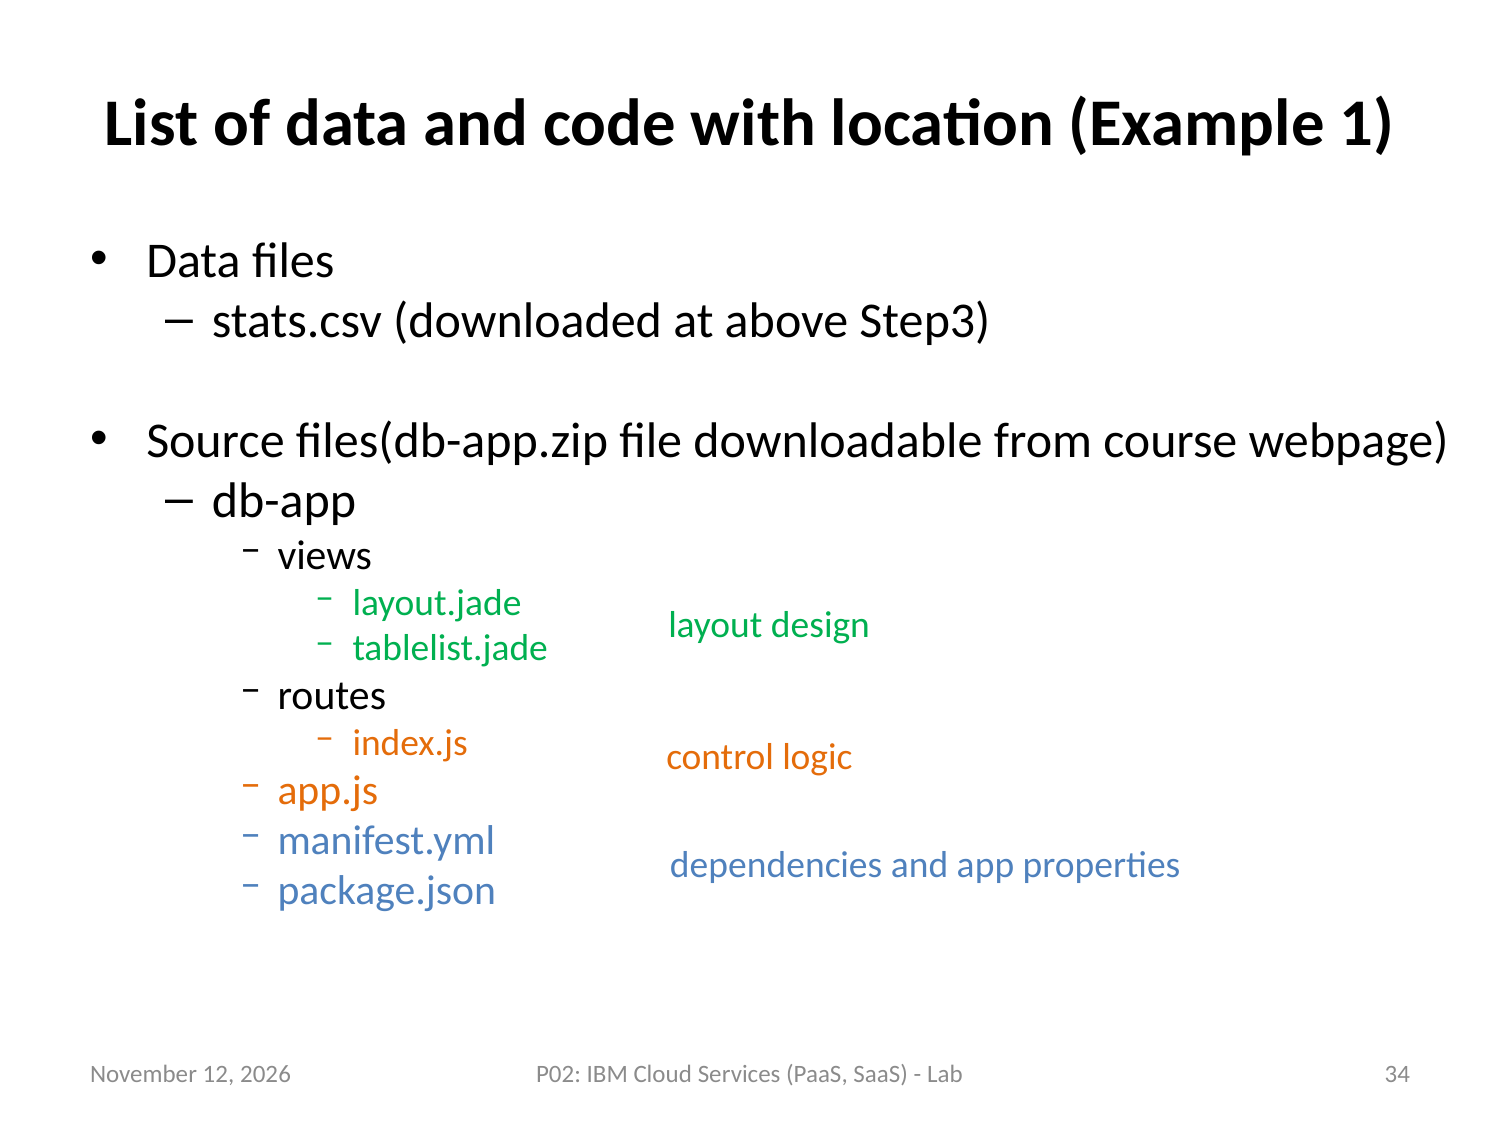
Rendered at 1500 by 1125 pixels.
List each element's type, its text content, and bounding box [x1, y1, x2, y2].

list Data files stats.csv (downloaded at above Step3) Source files(db-app.zip file downloadable from course webpage) db-app views layout.jade tablelist.jade routes index.js app.js manifest.yml package.json [75, 220, 1488, 1025]
text_box control logic [651, 724, 868, 785]
text_box layout design [653, 592, 886, 652]
text_box dependencies and app properties [655, 832, 1197, 892]
title List of data and code with location (Example 1) [75, 24, 1425, 213]
footer P02: IBM Cloud Services (PaaS, SaaS) - Lab [512, 1042, 988, 1103]
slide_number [75, 1042, 425, 1103]
slide_number 34 [1074, 1042, 1425, 1103]
